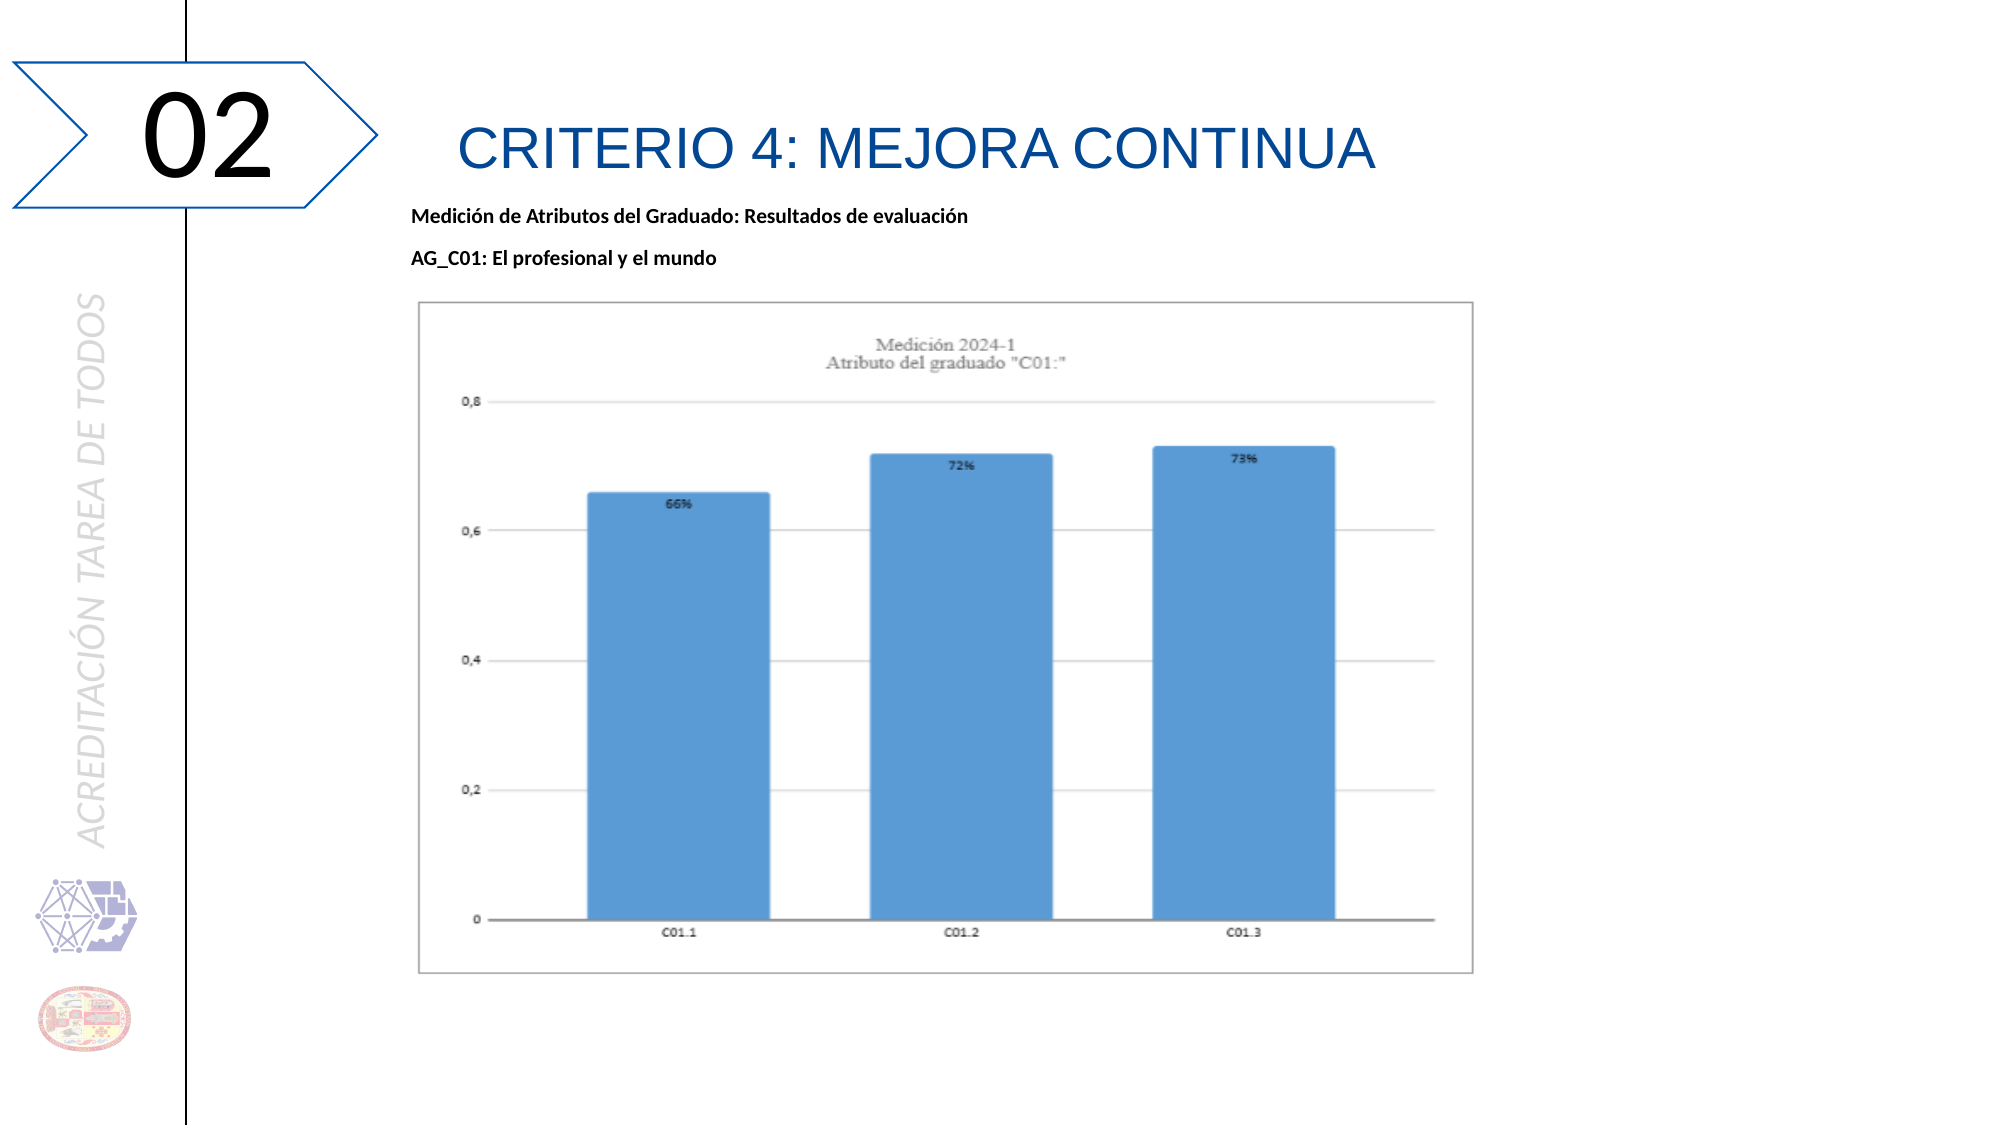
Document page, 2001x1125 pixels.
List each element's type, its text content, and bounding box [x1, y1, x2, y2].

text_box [24, 0, 151, 1063]
picture [410, 293, 1479, 986]
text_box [155, 62, 378, 208]
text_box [13, 62, 19, 208]
title CRITERIO 4: MEJORA CONTINUA [457, 0, 1938, 189]
list Medición de Atributos del Graduado: Resultados de evaluación AG_C01: El profesional y el mundo [410, 194, 2000, 278]
